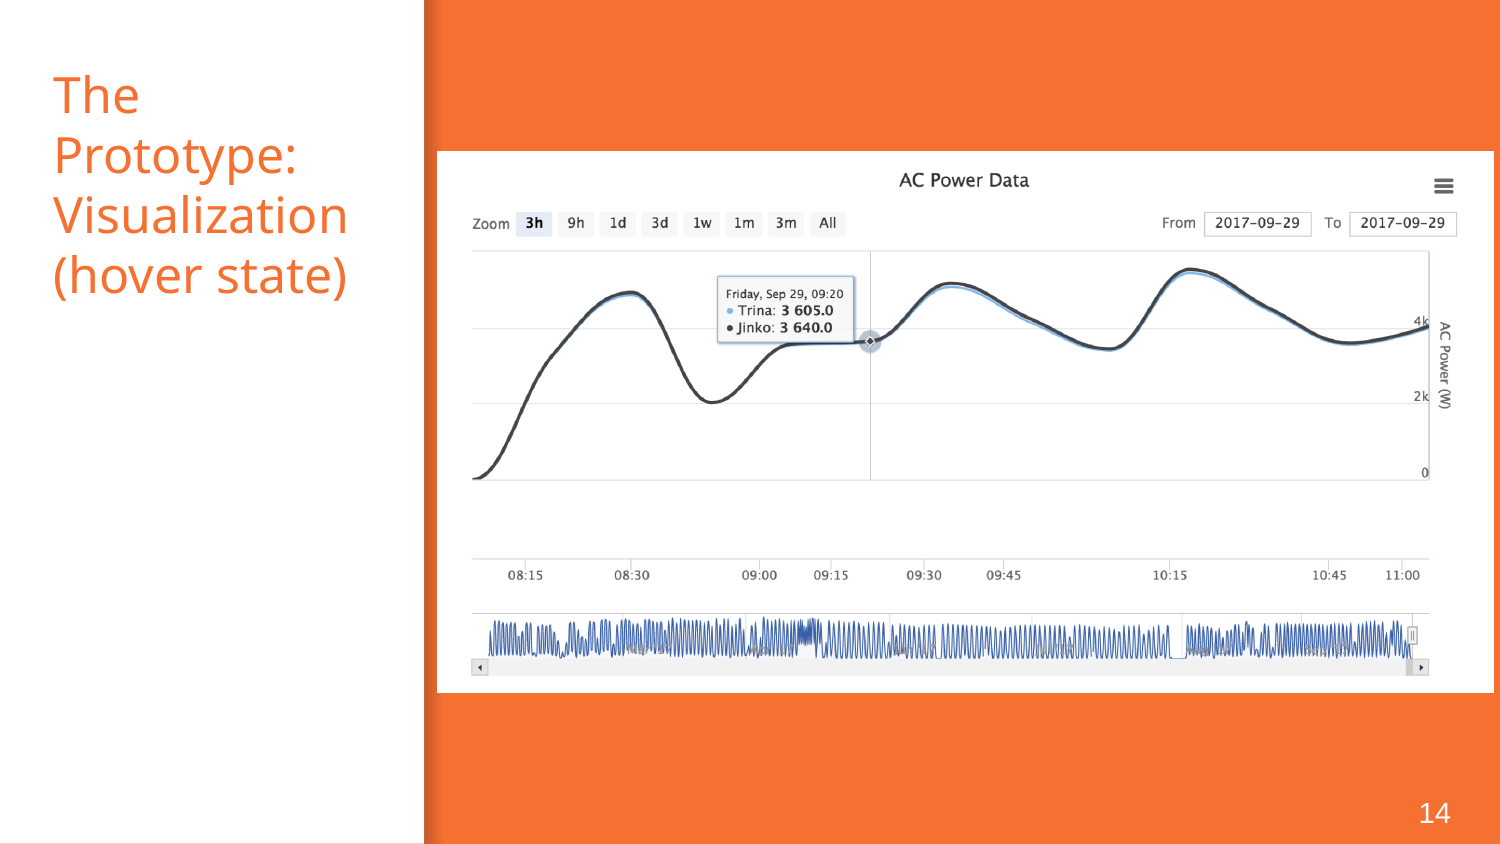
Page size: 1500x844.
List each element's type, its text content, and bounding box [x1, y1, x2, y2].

title The Prototype: Visualization (hover state) [38, 94, 375, 319]
slide_number ‹#› [1403, 779, 1494, 844]
picture [436, 151, 1494, 693]
